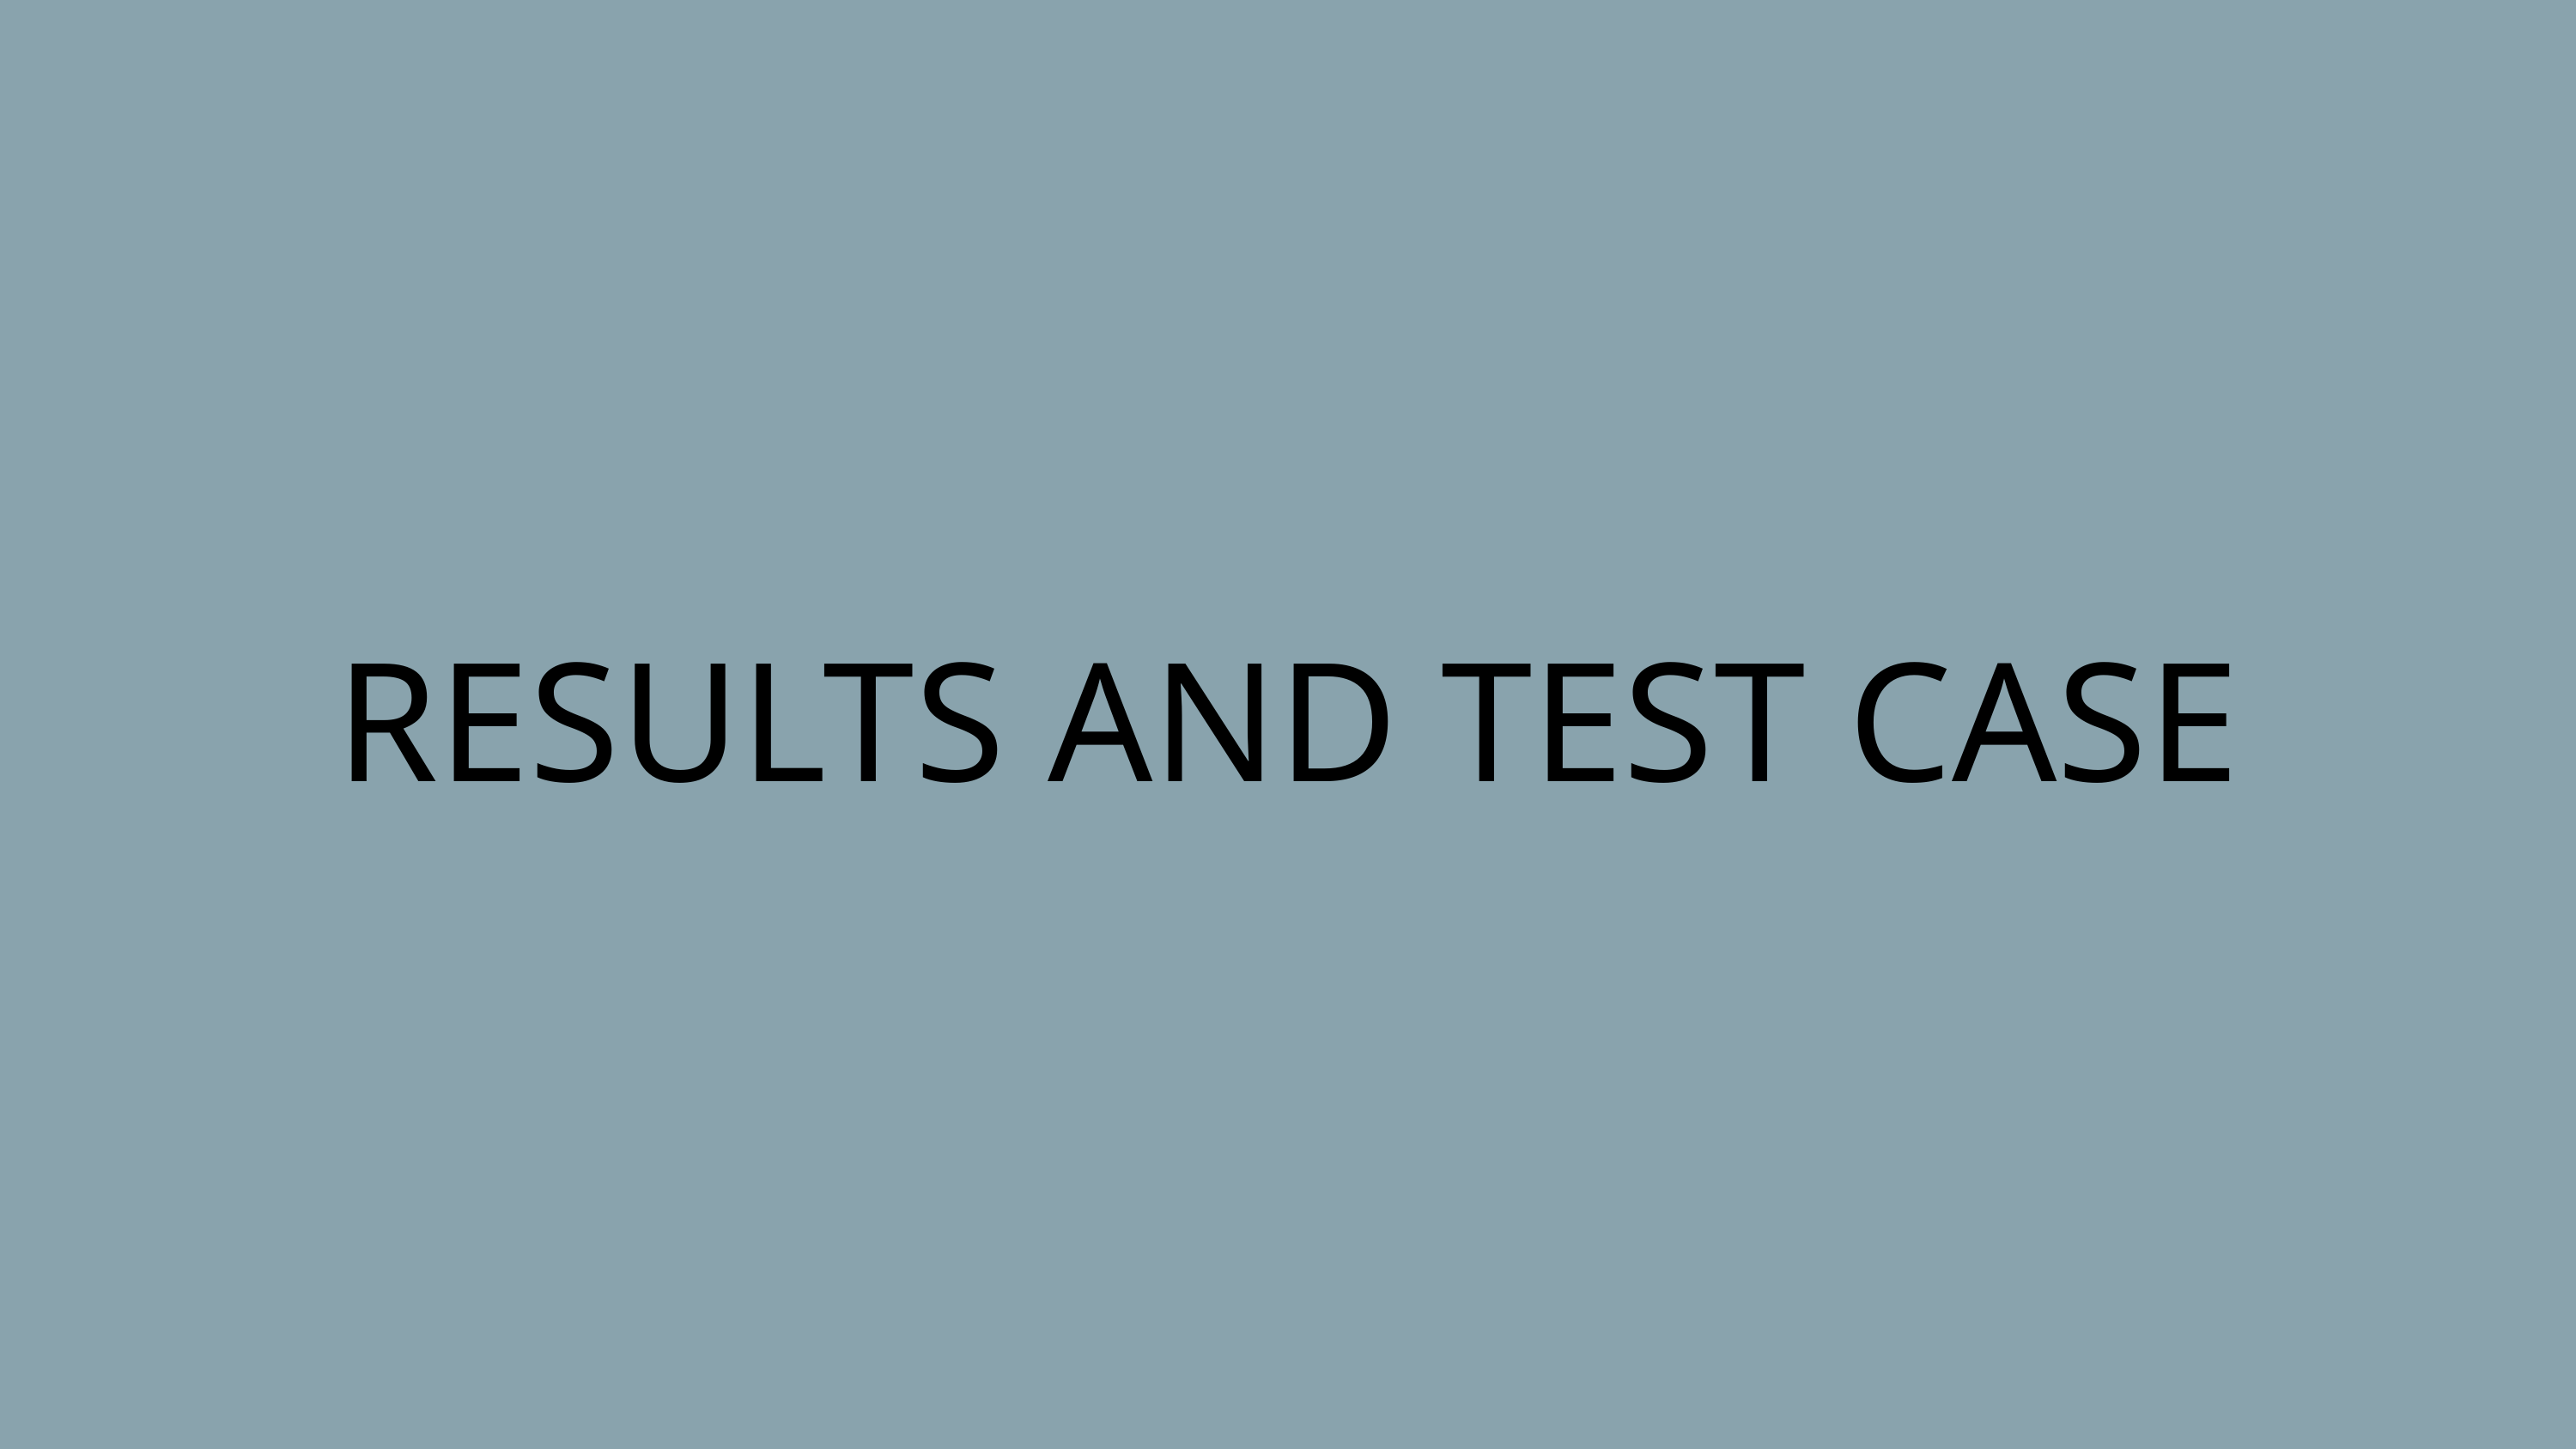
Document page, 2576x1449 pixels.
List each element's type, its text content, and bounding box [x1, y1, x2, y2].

text_box RESULTS AND TEST CASE [265, 584, 2310, 815]
